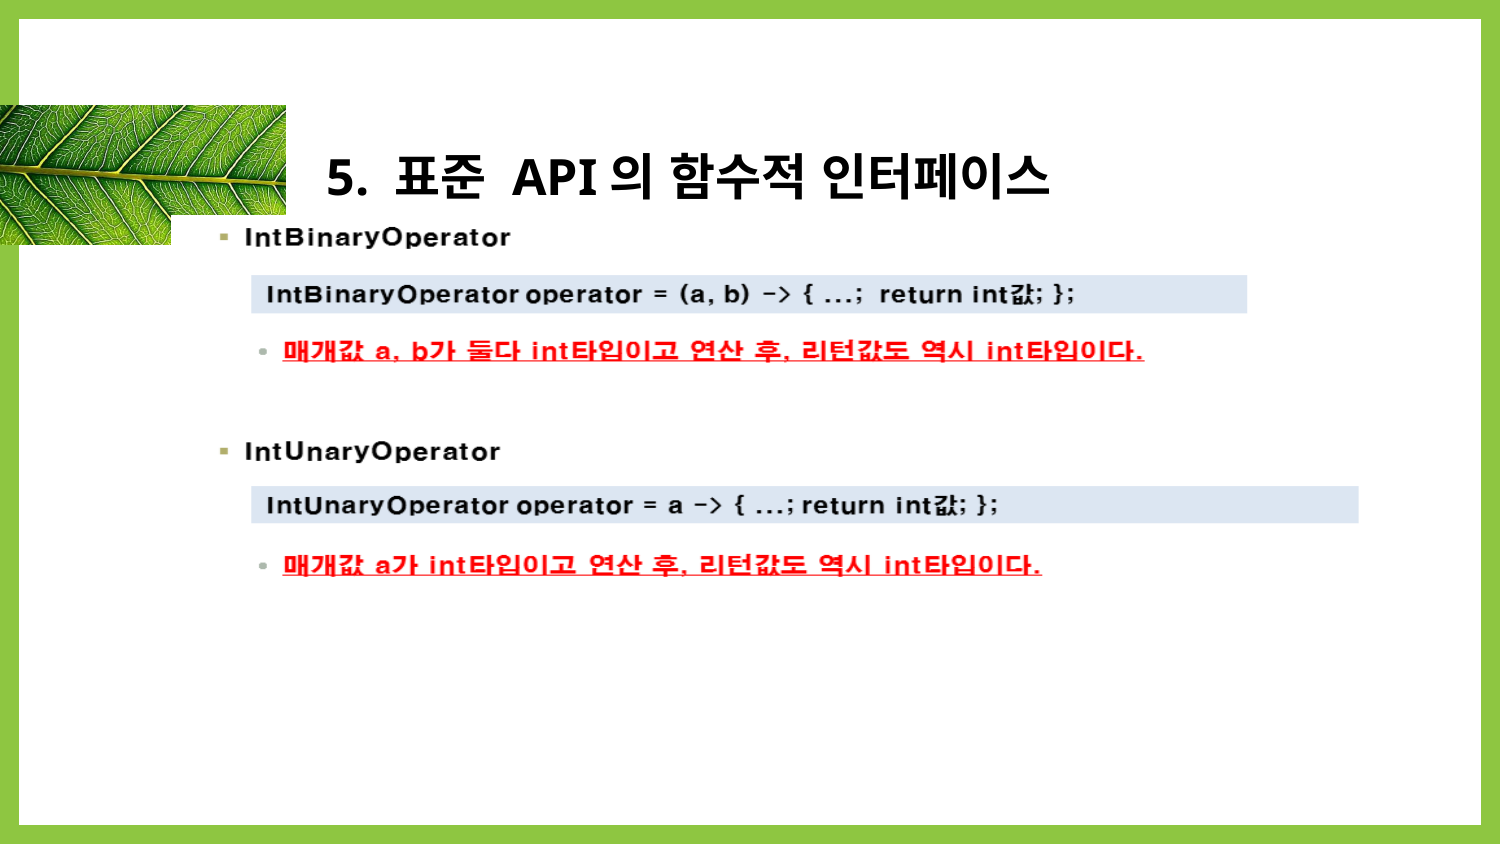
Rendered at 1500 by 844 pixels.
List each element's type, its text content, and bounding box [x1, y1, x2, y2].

picture [0, 105, 1399, 825]
title 5. 표준 API의 함수적 인터페이스 [315, 97, 1363, 213]
